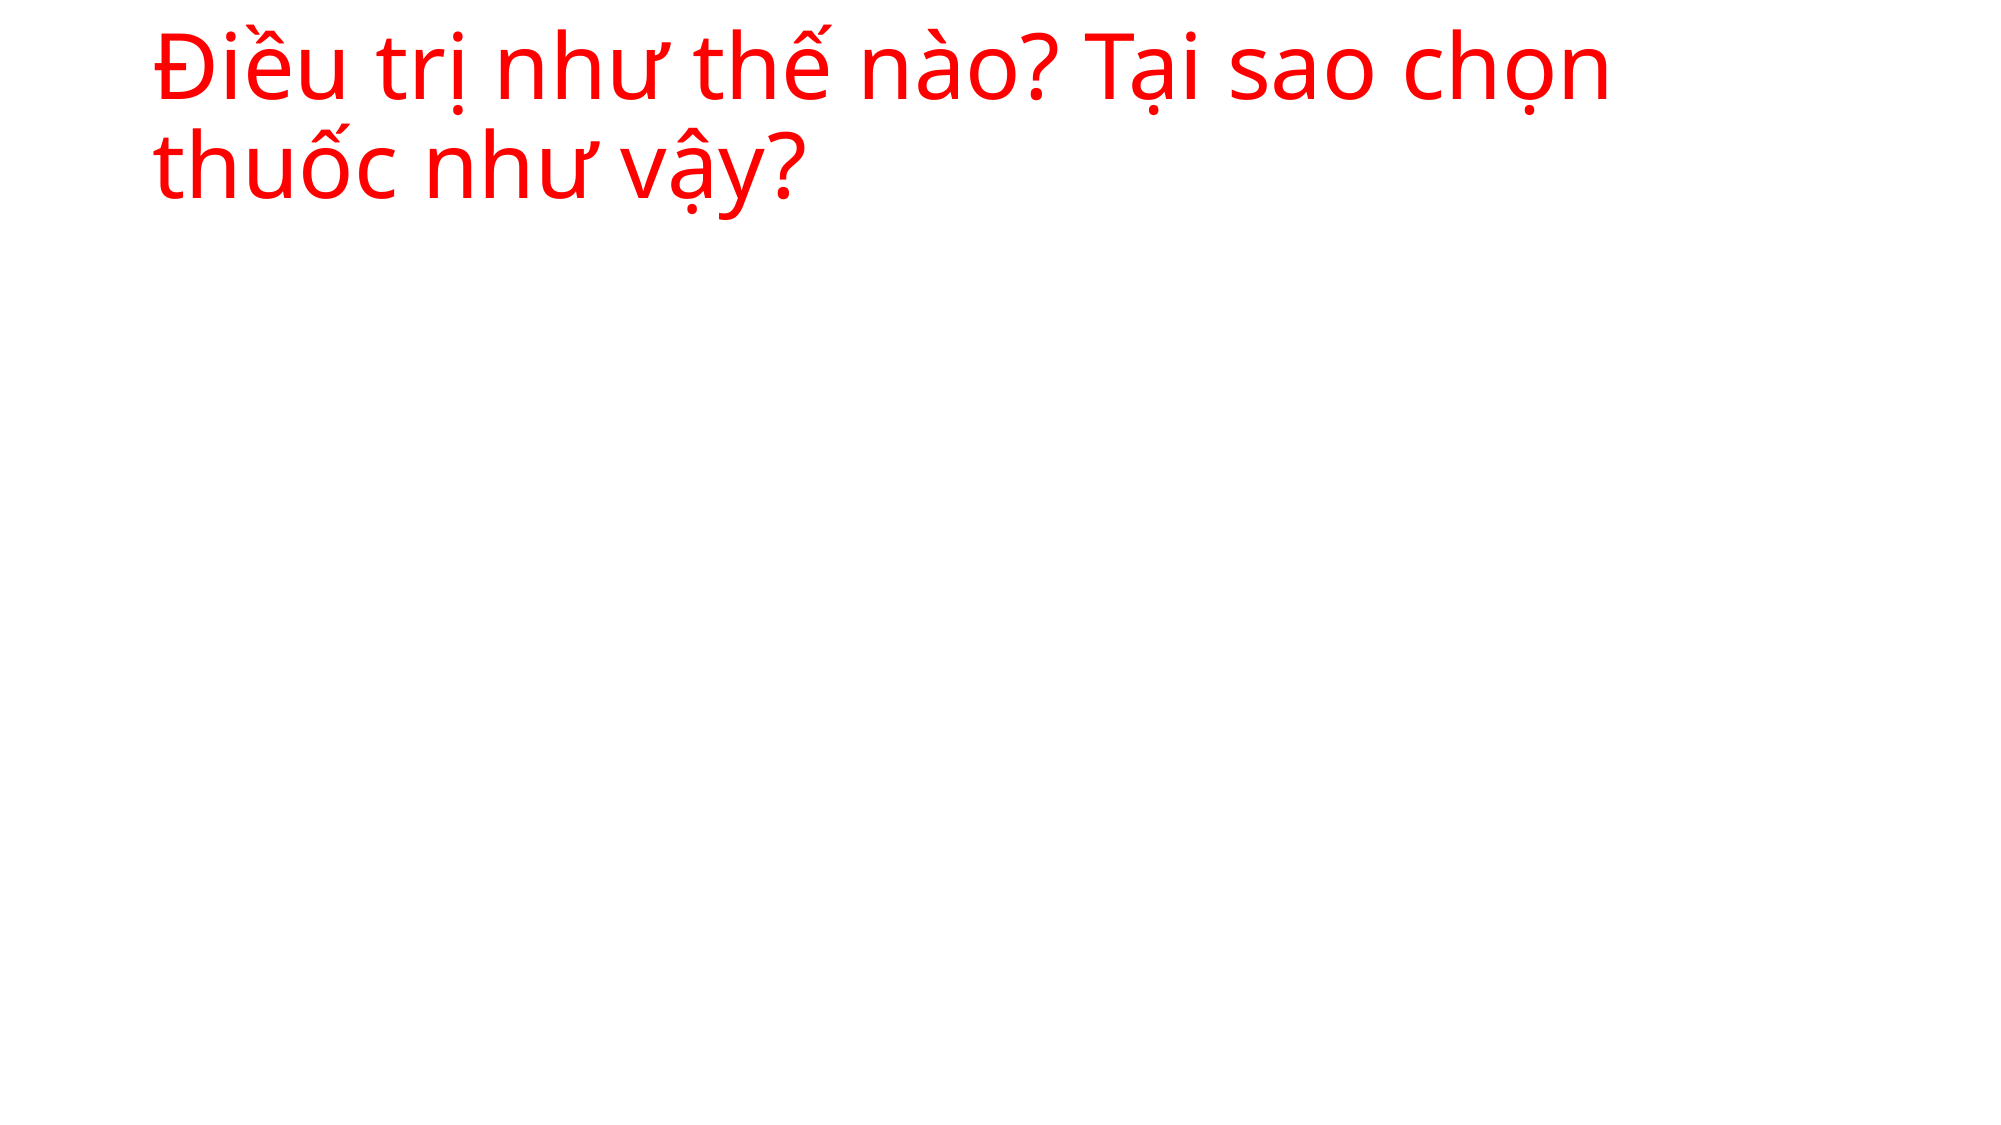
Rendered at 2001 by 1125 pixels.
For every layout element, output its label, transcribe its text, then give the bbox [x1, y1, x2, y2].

title Điều trị như thế nào? Tại sao chọn thuốc như vậy? [137, 50, 1863, 300]
